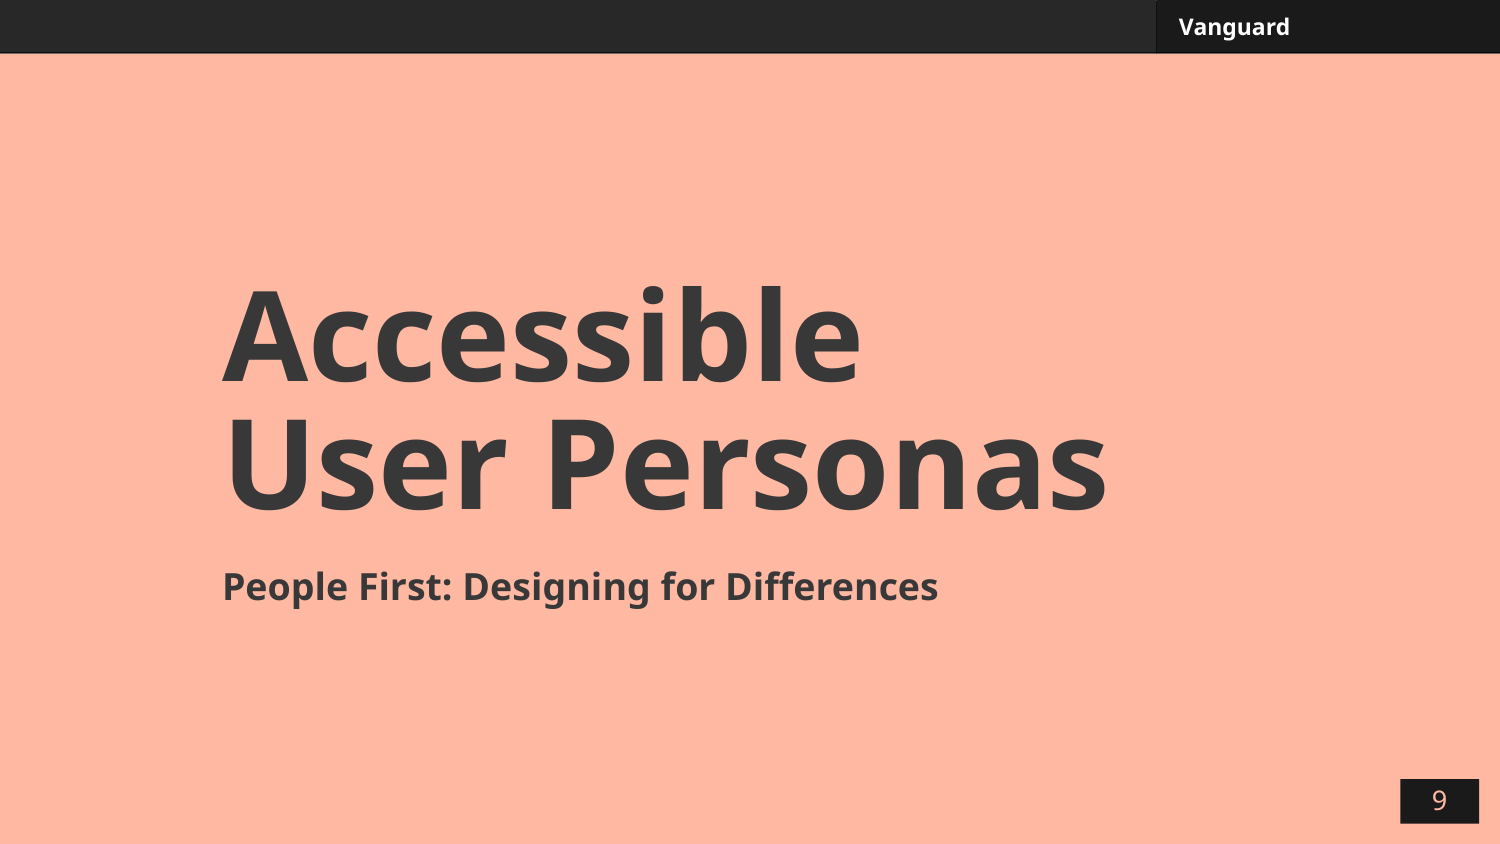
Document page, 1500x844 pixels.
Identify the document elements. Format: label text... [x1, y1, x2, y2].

slide_number ‹#› [1400, 779, 1480, 824]
title Accessible User Personas [207, 220, 1338, 535]
list People First: Designing for Differences [207, 541, 1290, 733]
